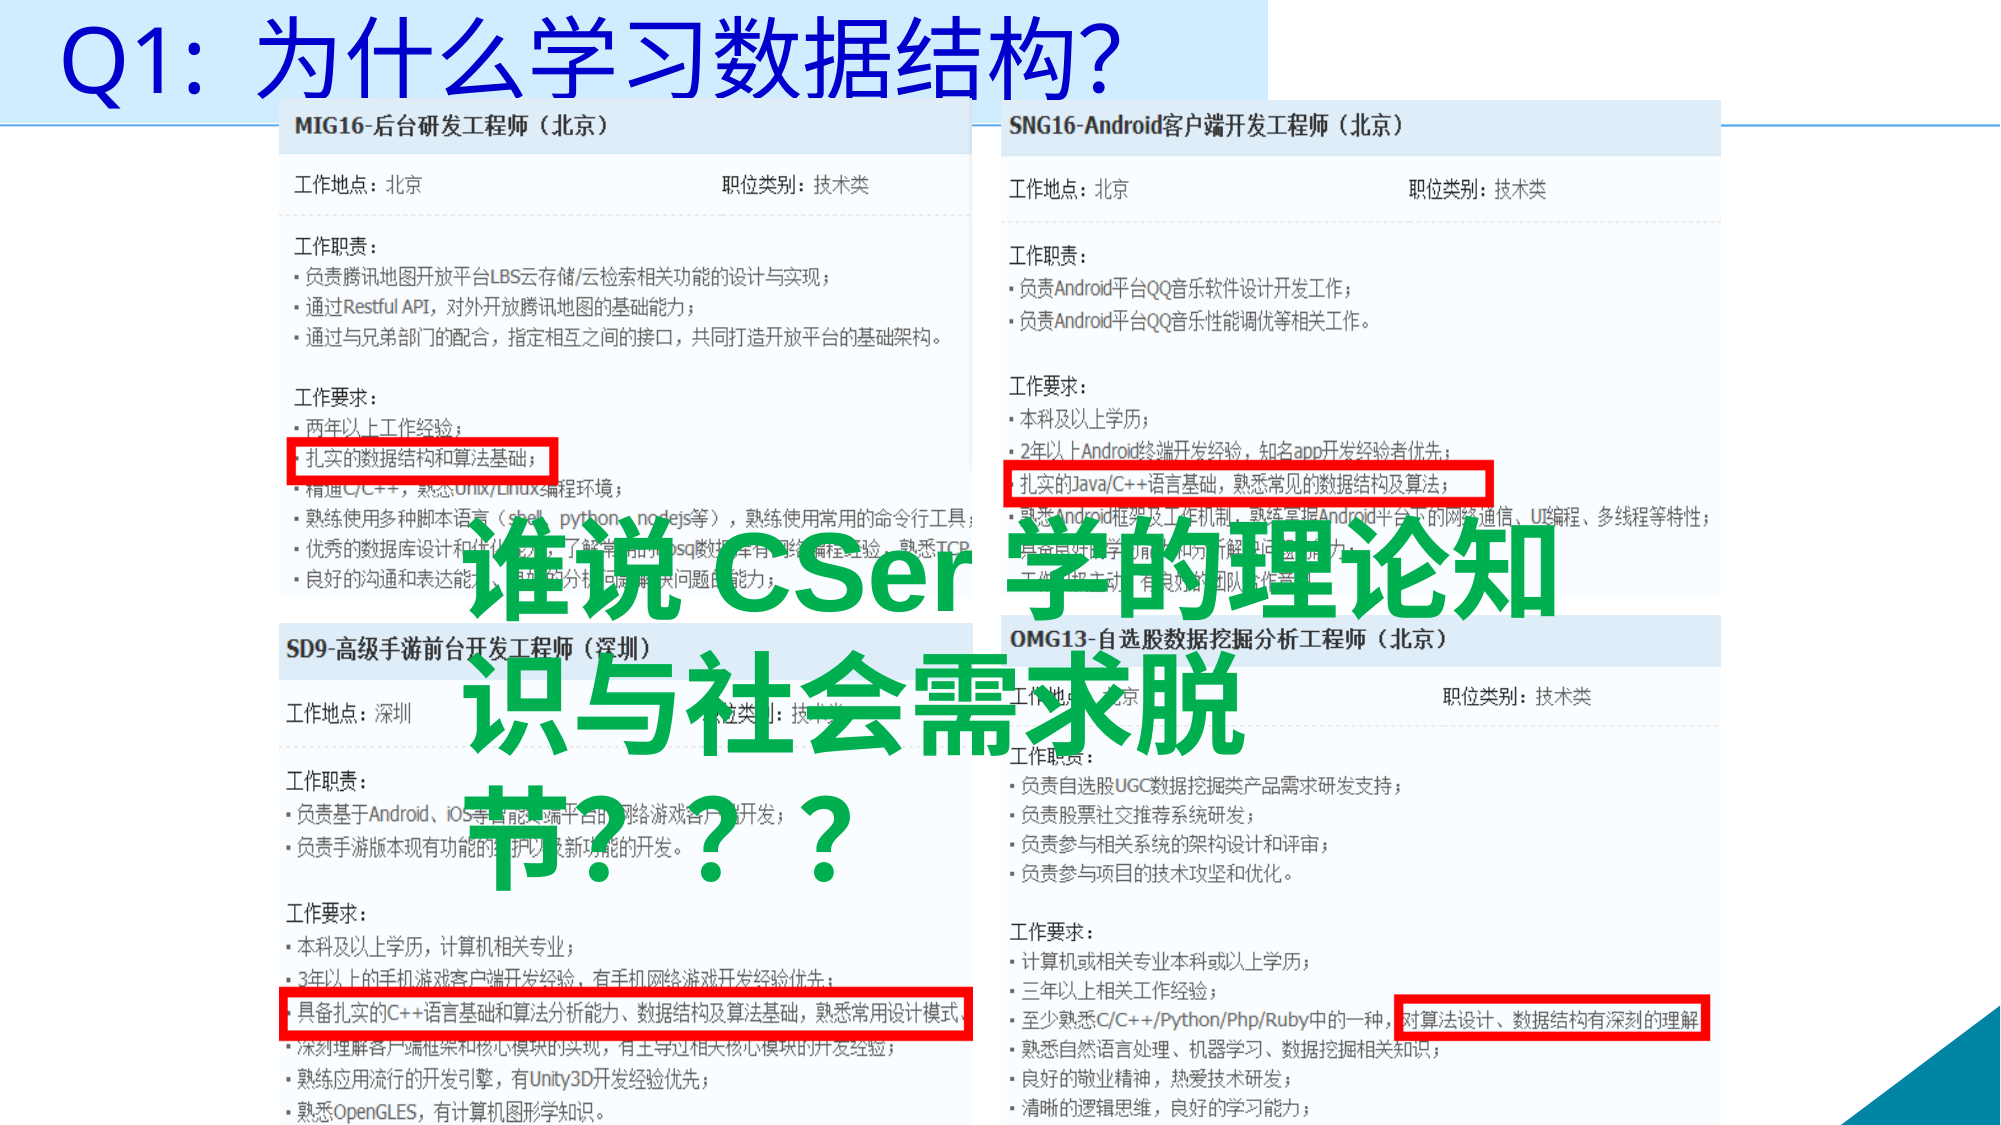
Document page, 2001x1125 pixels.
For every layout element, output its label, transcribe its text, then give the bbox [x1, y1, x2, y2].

picture [1001, 615, 1721, 1125]
text_box 谁说CSer学的理论知识与社会需求脱节？？？ [444, 491, 1662, 912]
picture [279, 623, 973, 1125]
title Q1: 为什么学习数据结构？ [43, 7, 1769, 121]
picture [279, 98, 972, 598]
picture [1001, 100, 1721, 598]
